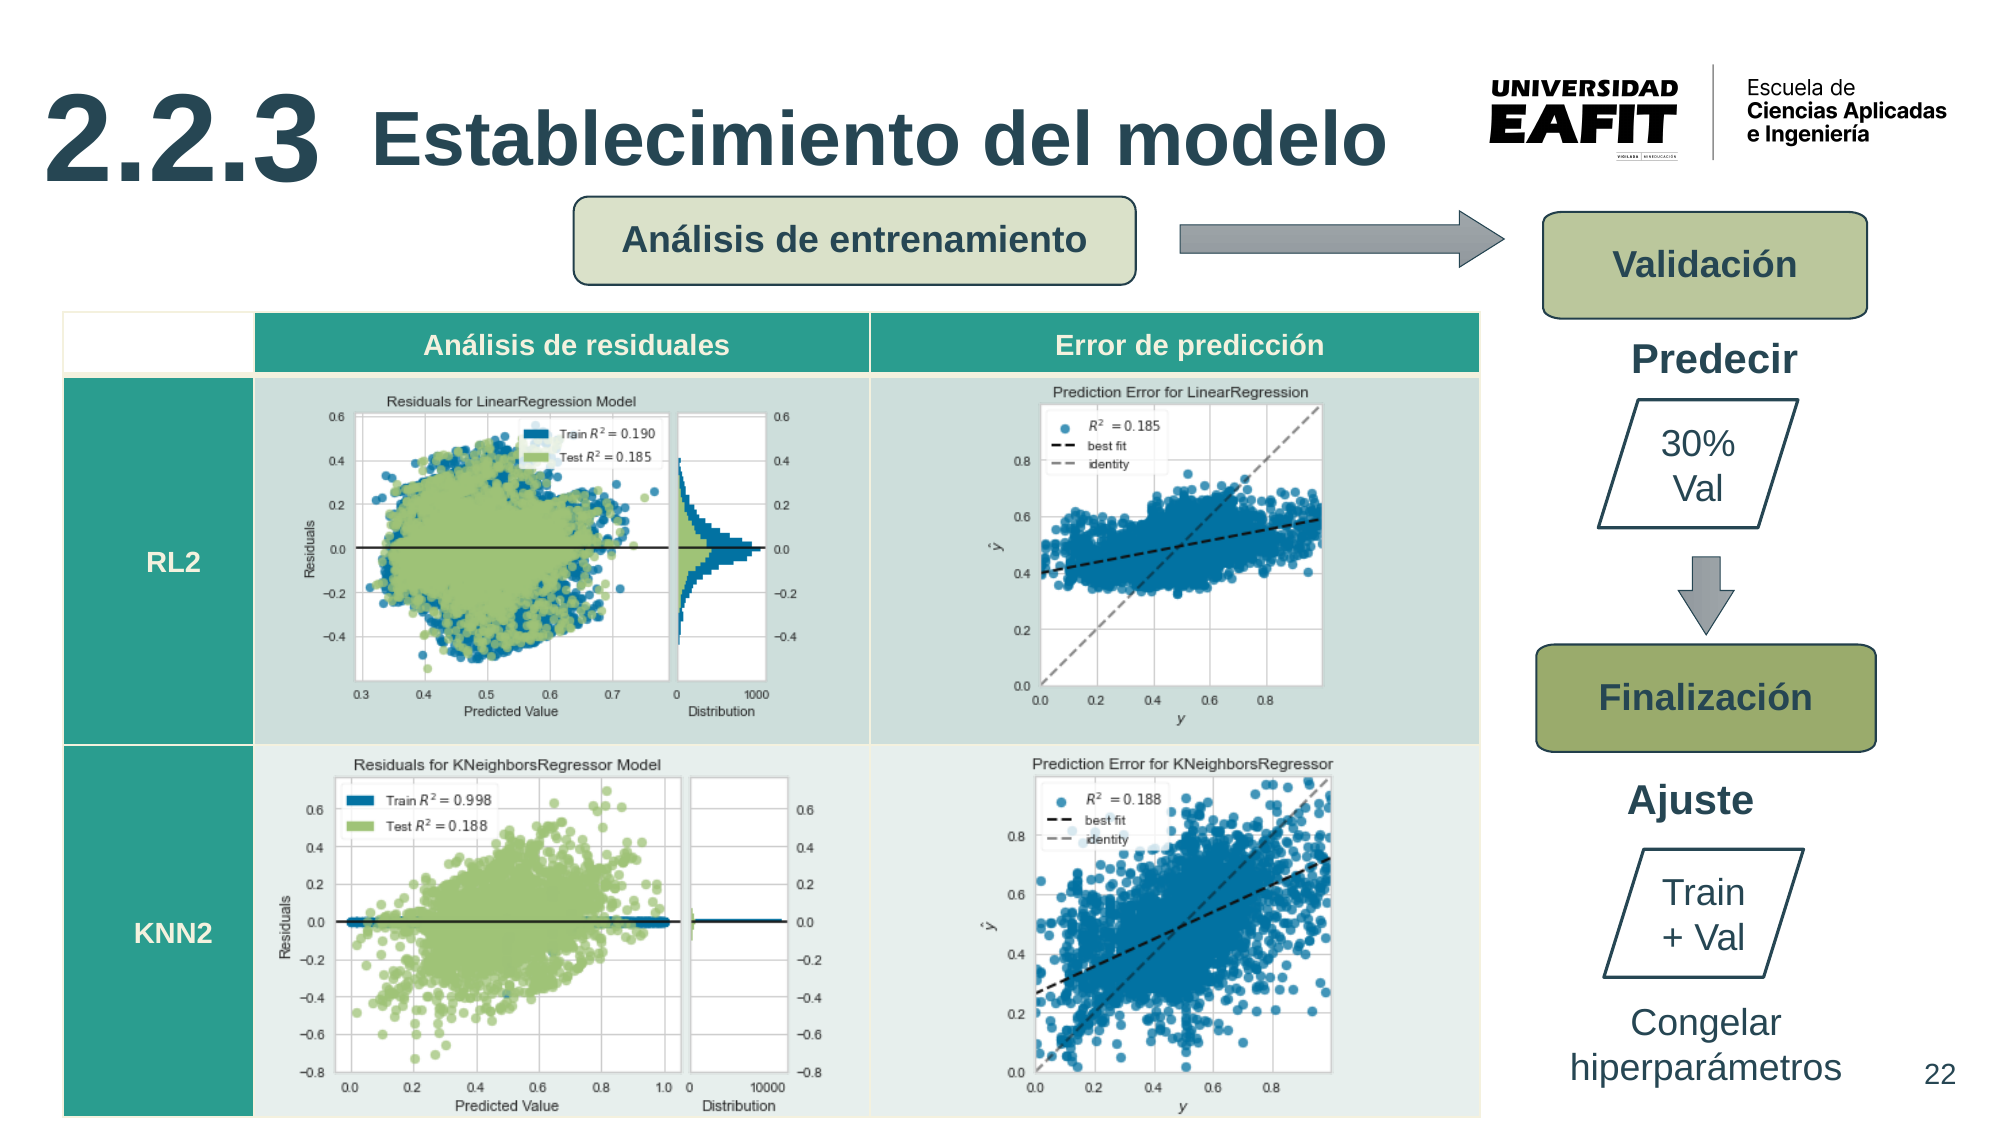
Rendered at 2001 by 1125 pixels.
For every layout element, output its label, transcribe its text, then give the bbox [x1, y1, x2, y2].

text_box [1179, 209, 1506, 269]
text_box Análisis de entrenamiento [572, 195, 1137, 286]
text_box Establecimiento del modelo [357, 83, 1461, 199]
table_cell RL2 [64, 378, 253, 744]
table_cell [255, 746, 869, 1116]
text_box [1677, 556, 1735, 636]
table_cell [871, 378, 1479, 744]
table_header [64, 313, 253, 372]
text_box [1598, 323, 1814, 528]
table_cell KNN2 [64, 746, 253, 1116]
text_box Finalización [1535, 643, 1877, 753]
picture [969, 749, 1343, 1125]
table_header Análisis de residuales [255, 313, 869, 372]
slide_number 22 [1521, 1042, 1972, 1103]
text_box Validación [1542, 210, 1869, 320]
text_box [1545, 765, 1868, 1097]
table_cell [255, 378, 869, 744]
picture [978, 378, 1331, 736]
picture [1430, 33, 2000, 192]
text_box 2.2.3 [28, 42, 357, 239]
table_header Error de predicción [871, 313, 1479, 372]
picture [296, 388, 806, 726]
table_cell [871, 746, 1479, 1116]
picture [269, 749, 832, 1122]
